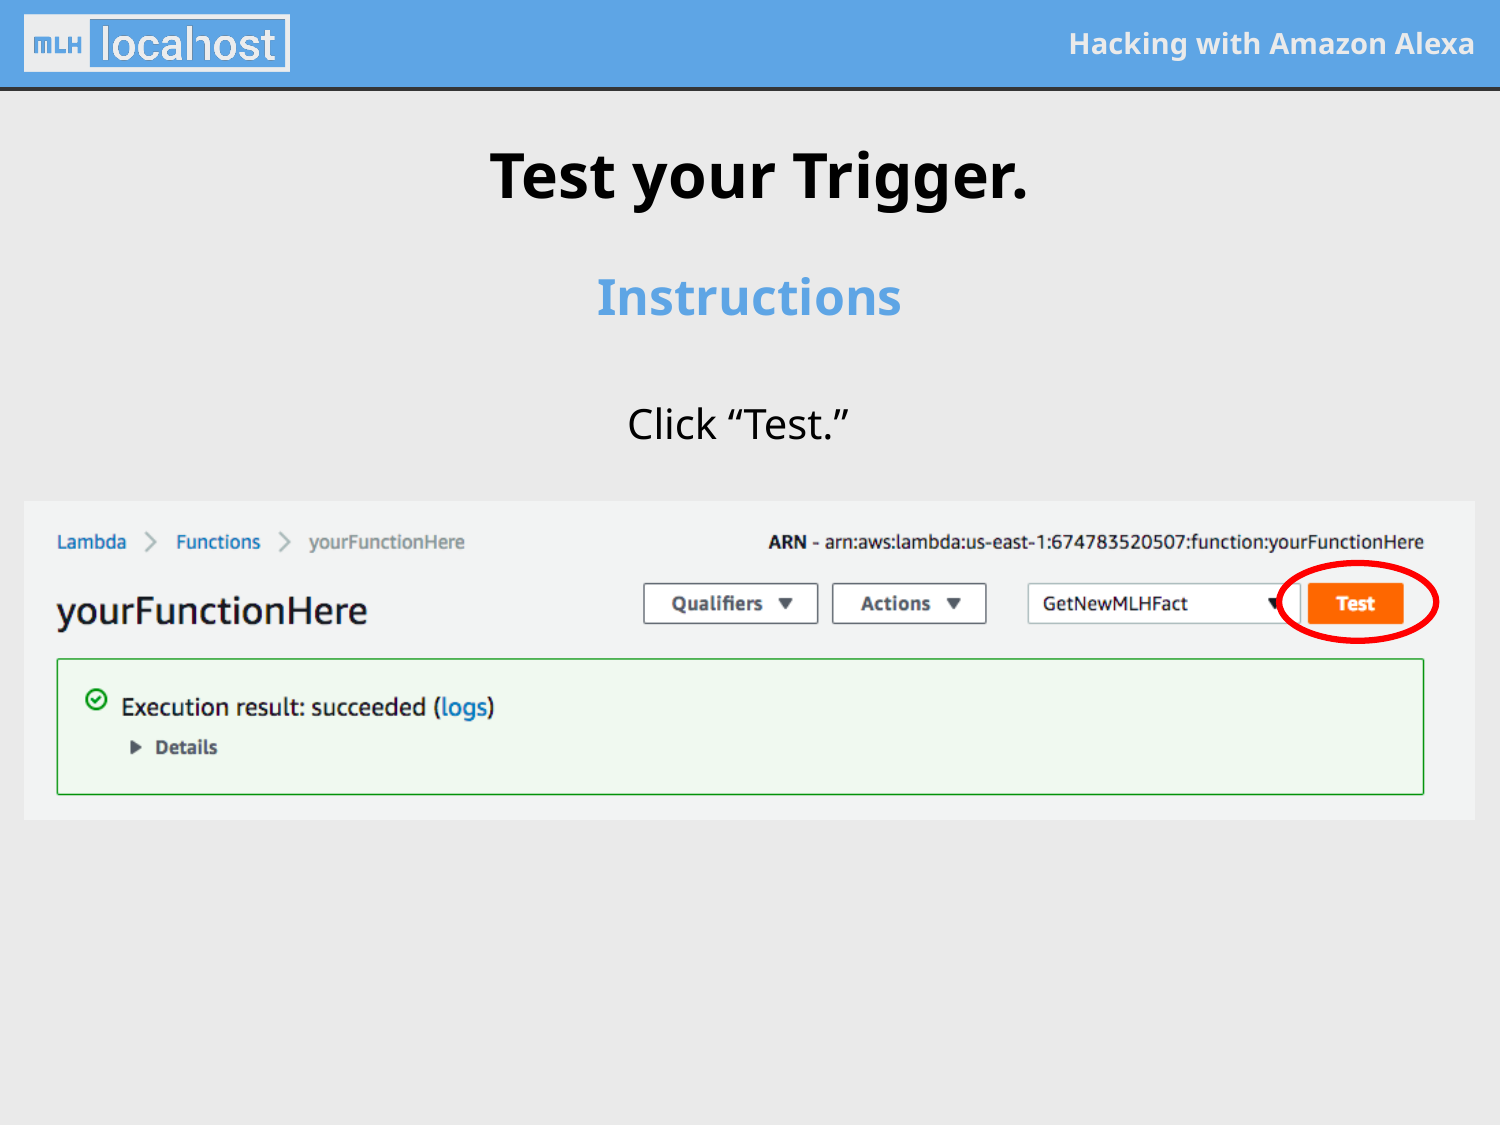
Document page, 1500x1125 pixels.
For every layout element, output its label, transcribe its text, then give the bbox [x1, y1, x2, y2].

picture [24, 501, 1476, 821]
picture [24, 14, 290, 72]
title Test your Trigger. [36, 106, 1484, 242]
text_box Click “Test.” [612, 337, 908, 499]
text_box Instructions [530, 241, 970, 320]
